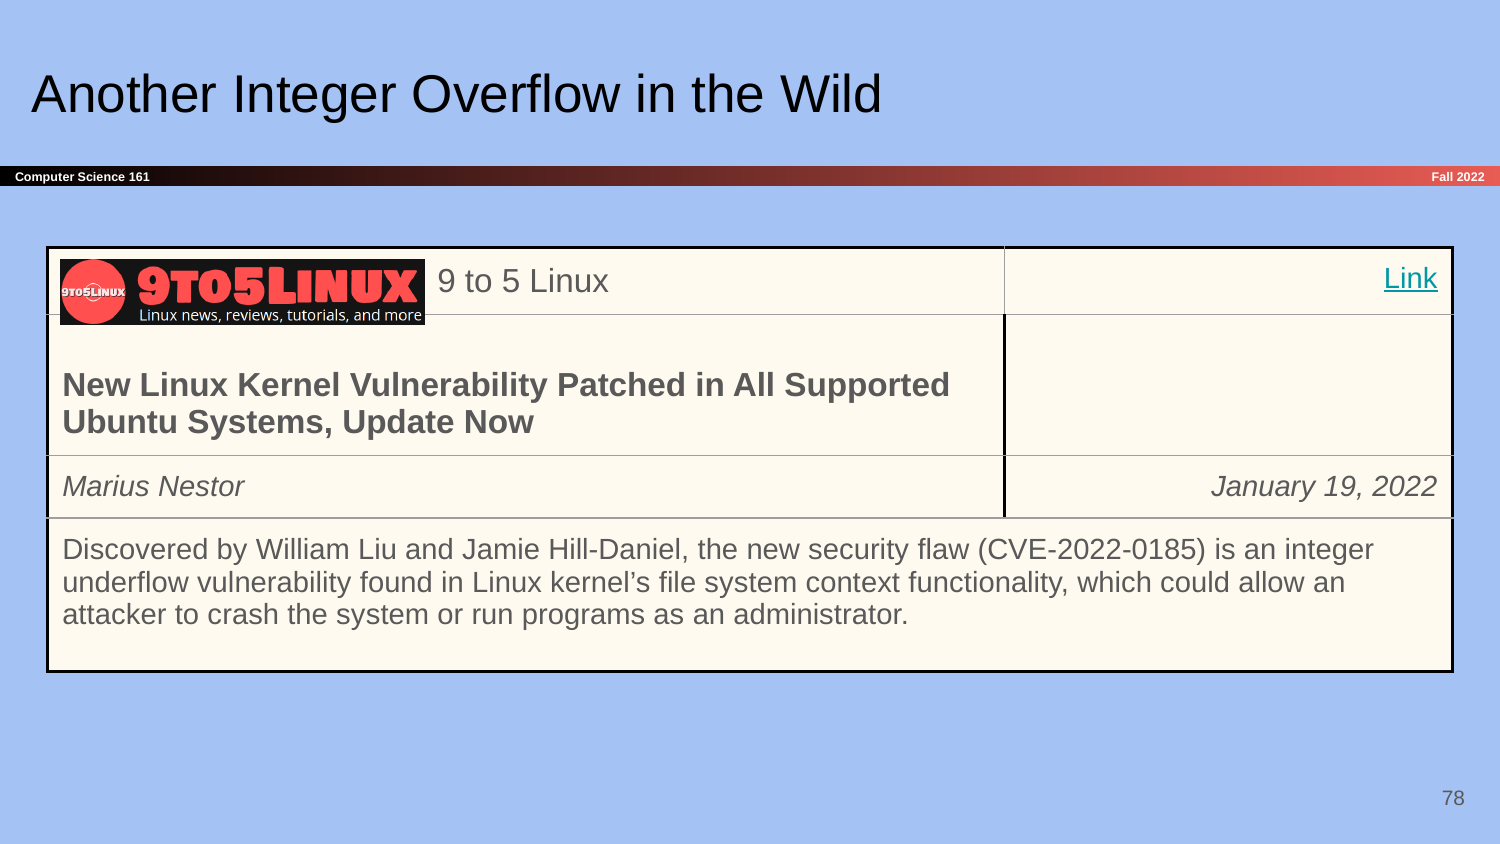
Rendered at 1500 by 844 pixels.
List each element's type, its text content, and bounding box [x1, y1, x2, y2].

table_cell [1006, 315, 1451, 455]
table_header Link [1005, 249, 1451, 314]
table_cell Marius Nestor [49, 456, 1003, 517]
table_cell Discovered by William Liu and Jamie Hill-Daniel, the new security flaw (CVE-2022-0185) is an integer underflow vulnerability found in Linux kernel’s file system context functionality, which could allow an attacker to crash the system or run programs as an administrator. [49, 519, 1451, 670]
picture [59, 259, 425, 325]
slide_number ‹#› [1389, 764, 1480, 830]
title Another Integer Overflow in the Wild [16, 44, 1415, 139]
table_cell January 19, 2022 [1006, 456, 1451, 517]
table_header 9 to 5 Linux [49, 249, 1004, 314]
table_cell New Linux Kernel Vulnerability Patched in All Supported Ubuntu Systems, Update Now [49, 315, 1003, 455]
